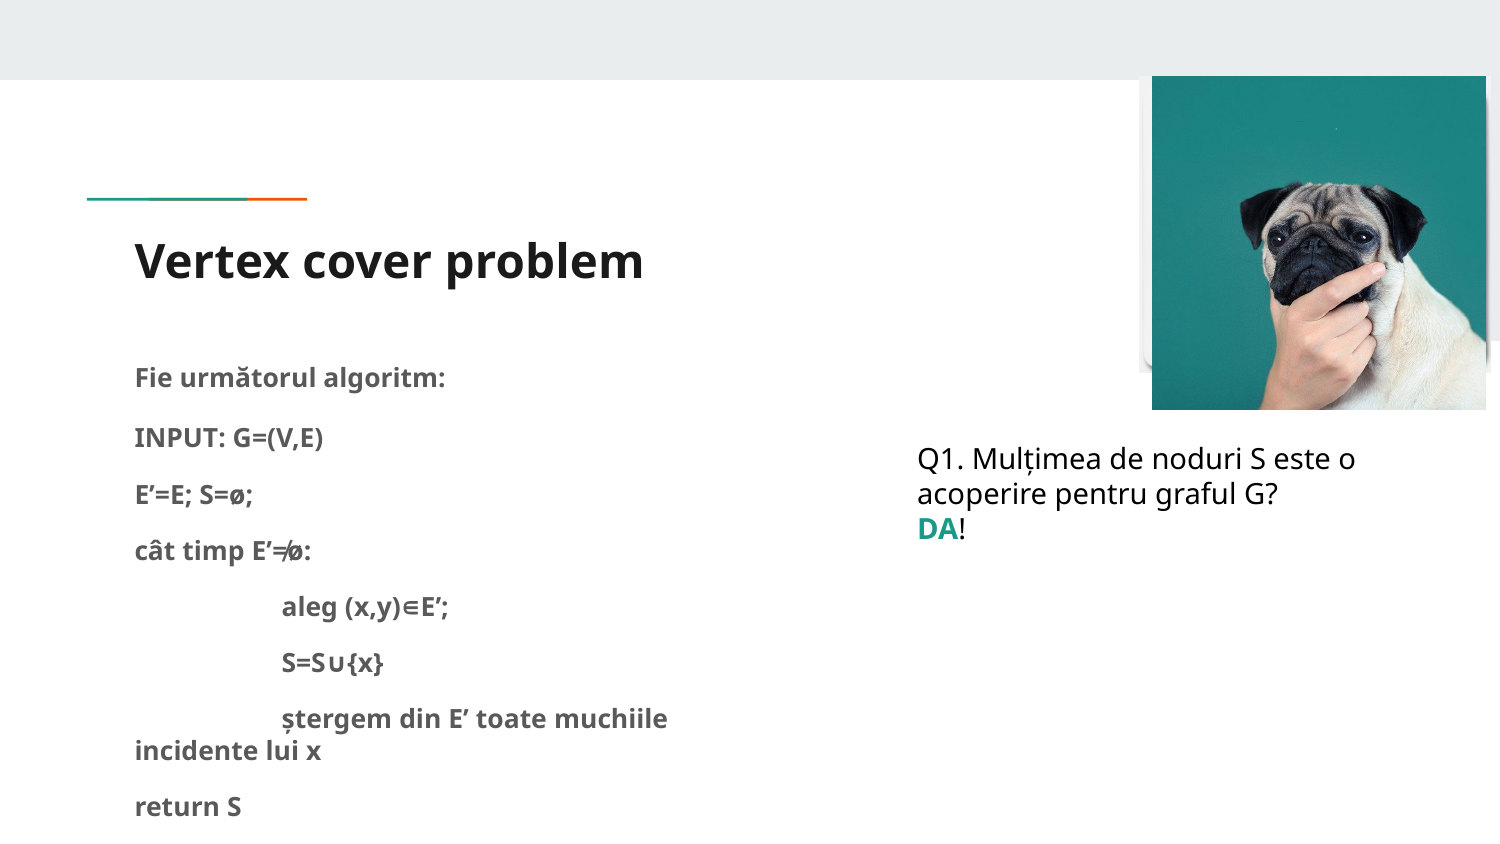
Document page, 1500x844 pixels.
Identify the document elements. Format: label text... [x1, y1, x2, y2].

picture [1138, 75, 1500, 410]
text_box Q1. Mulțimea de noduri S este o acoperire pentru graful G? DA! [902, 425, 1492, 560]
title Vertex cover problem [119, 216, 1133, 305]
list Fie următorul algoritm: INPUT: G=(V,E) E’=E; S=ø; cât timp E’≠ø: aleg (x,y)∊E’; S=S∪{x} ștergem din E’ toate muchiile incidente lui x return S [119, 341, 750, 838]
